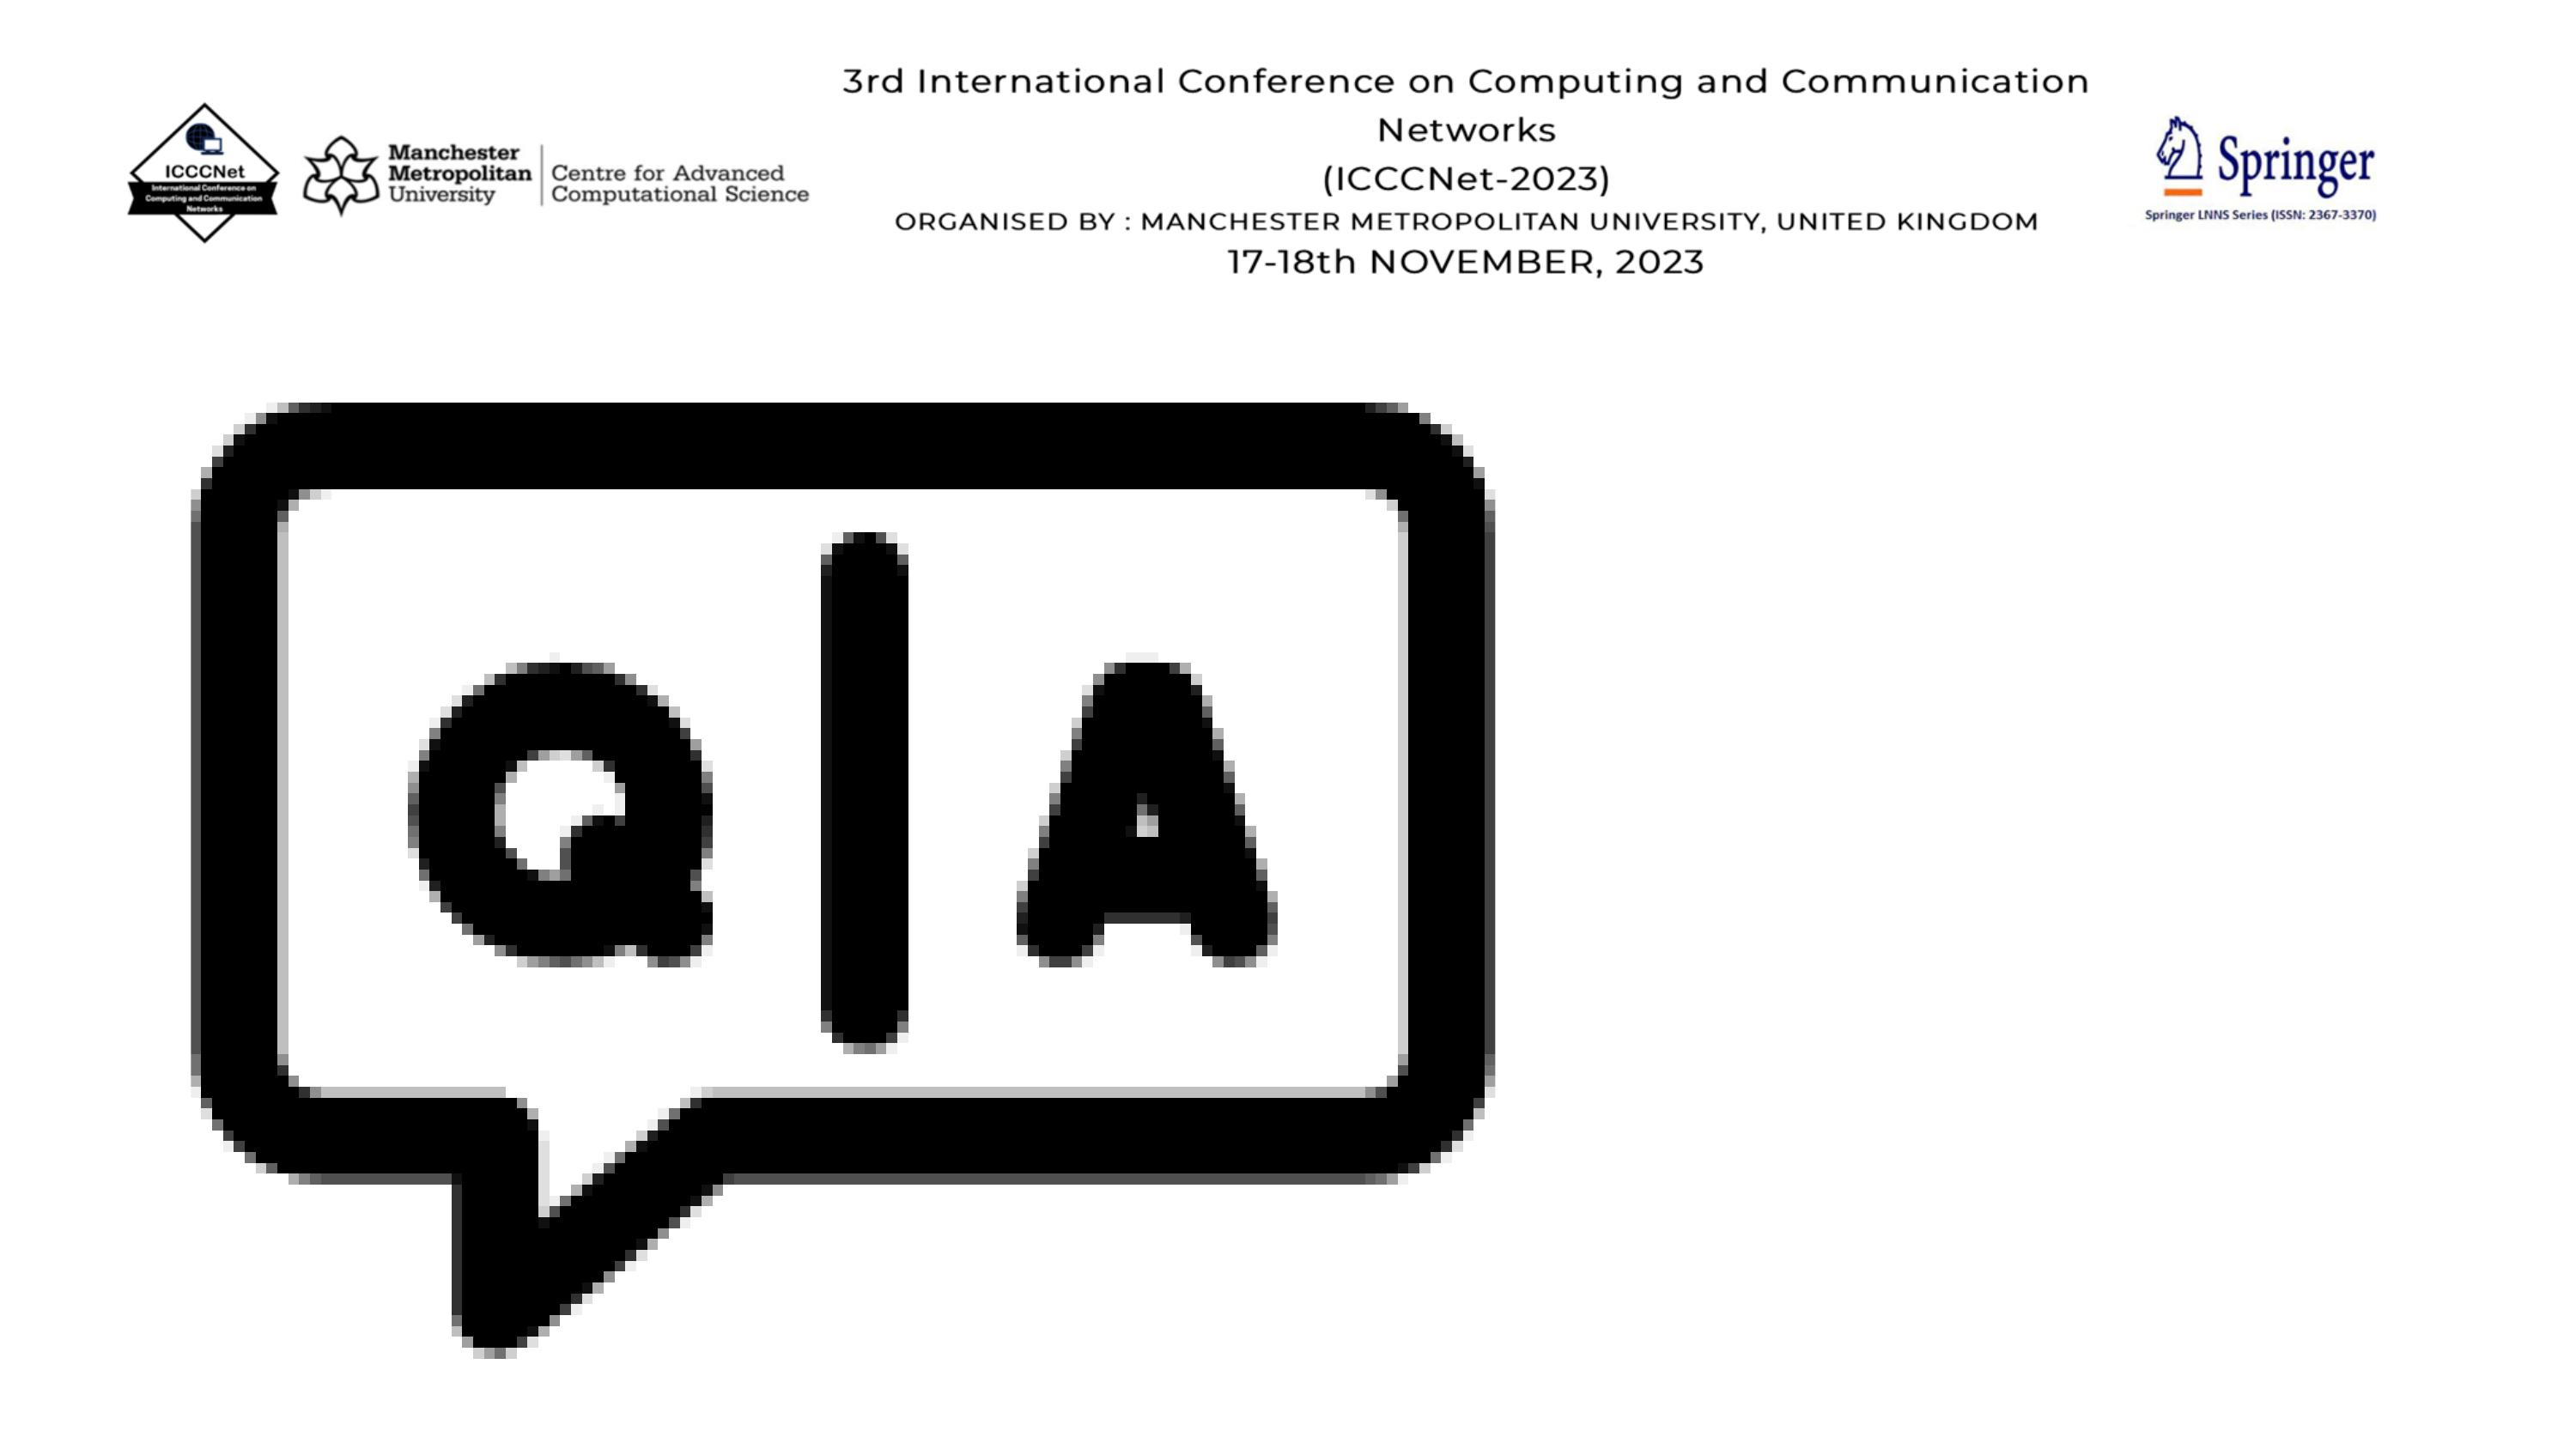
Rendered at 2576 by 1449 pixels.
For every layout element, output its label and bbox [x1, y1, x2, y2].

text_box [74, 41, 2459, 301]
text_box [191, 403, 1496, 1359]
